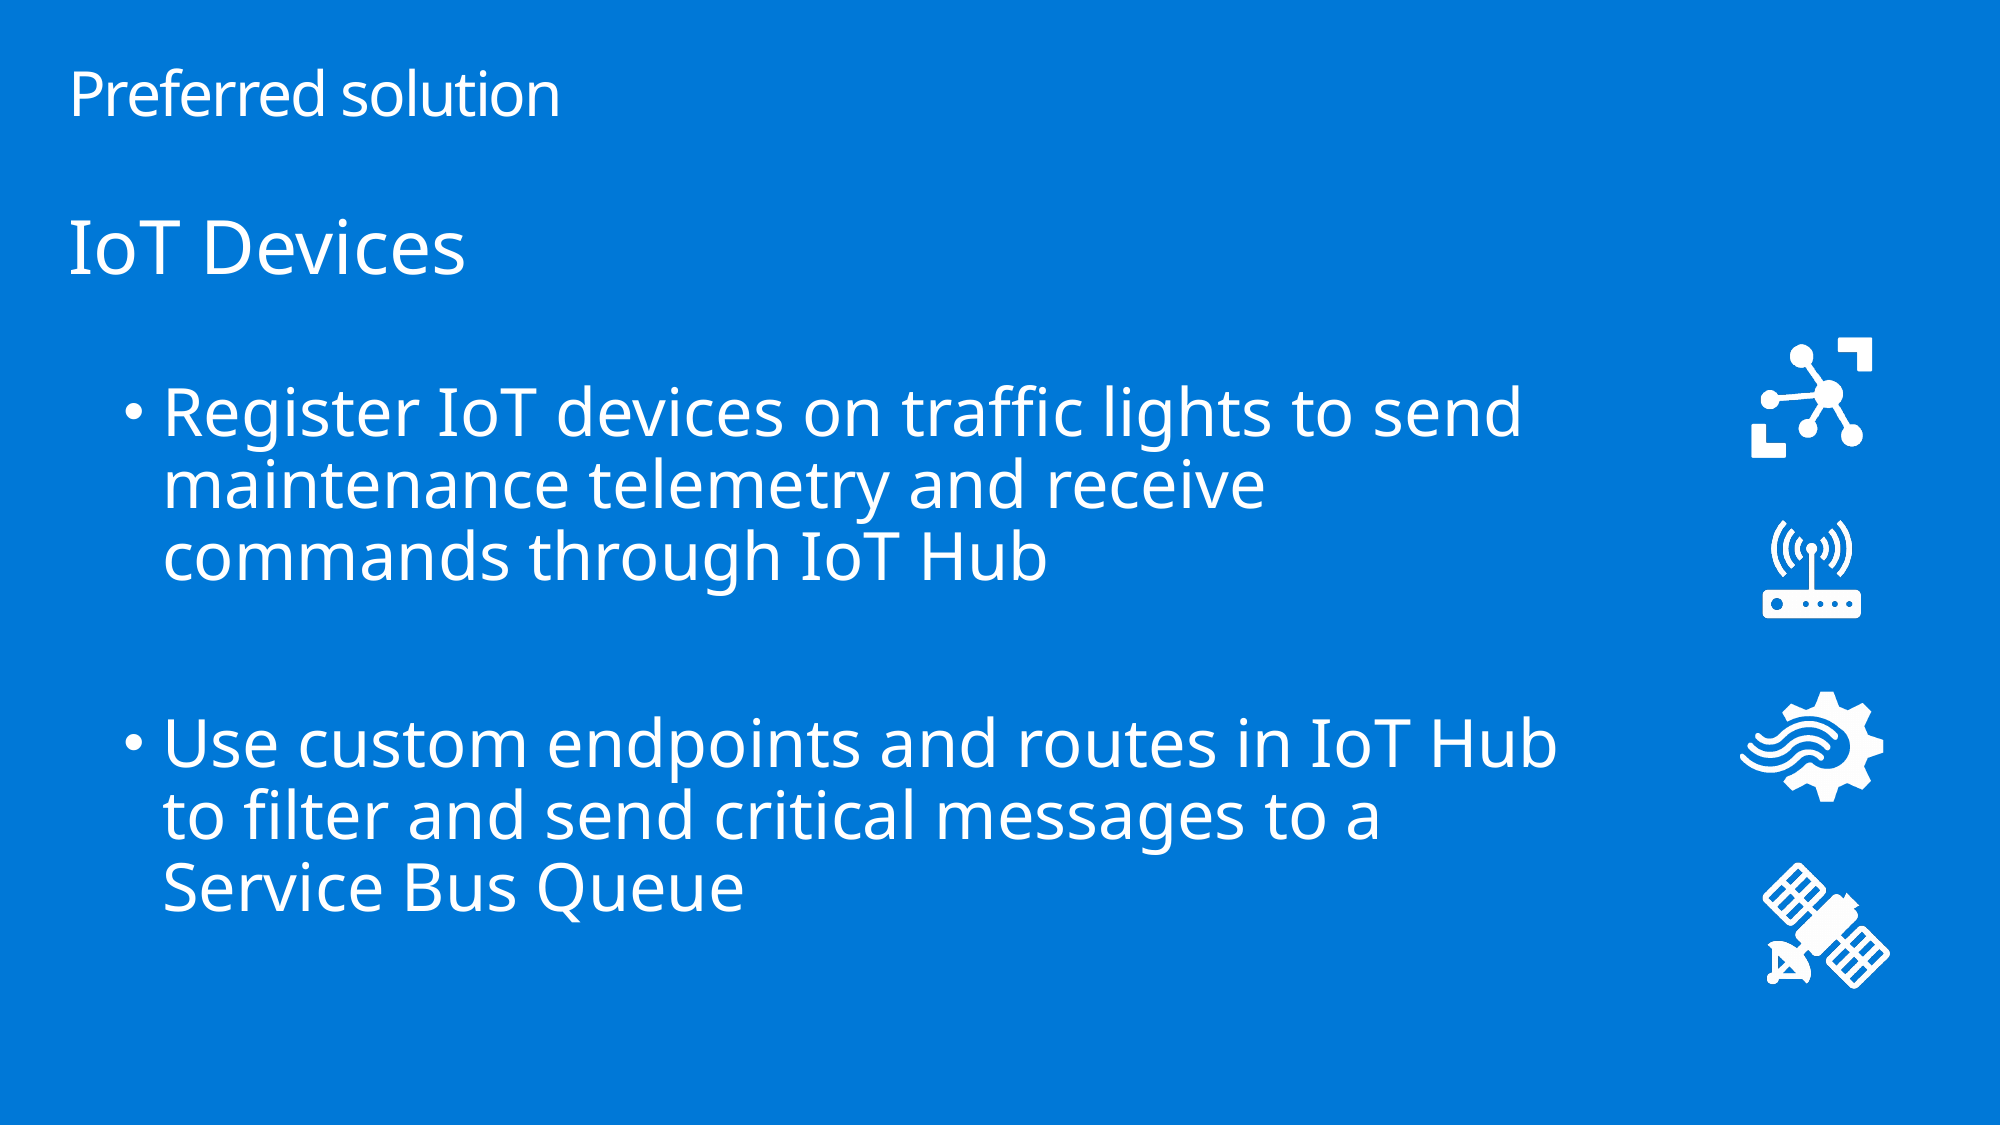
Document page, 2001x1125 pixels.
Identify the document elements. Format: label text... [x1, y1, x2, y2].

picture [1747, 855, 1896, 1005]
list IoT Devices Register IoT devices on traffic lights to send maintenance telemetry and receive commands through IoT Hub Use custom endpoints and routes in IoT Hub to filter and send critical messages to a Service Bus Queue [44, 195, 1604, 1087]
picture [1747, 333, 1876, 462]
picture [1741, 499, 1881, 639]
picture [1737, 673, 1886, 822]
title Preferred solution [44, 47, 1957, 196]
